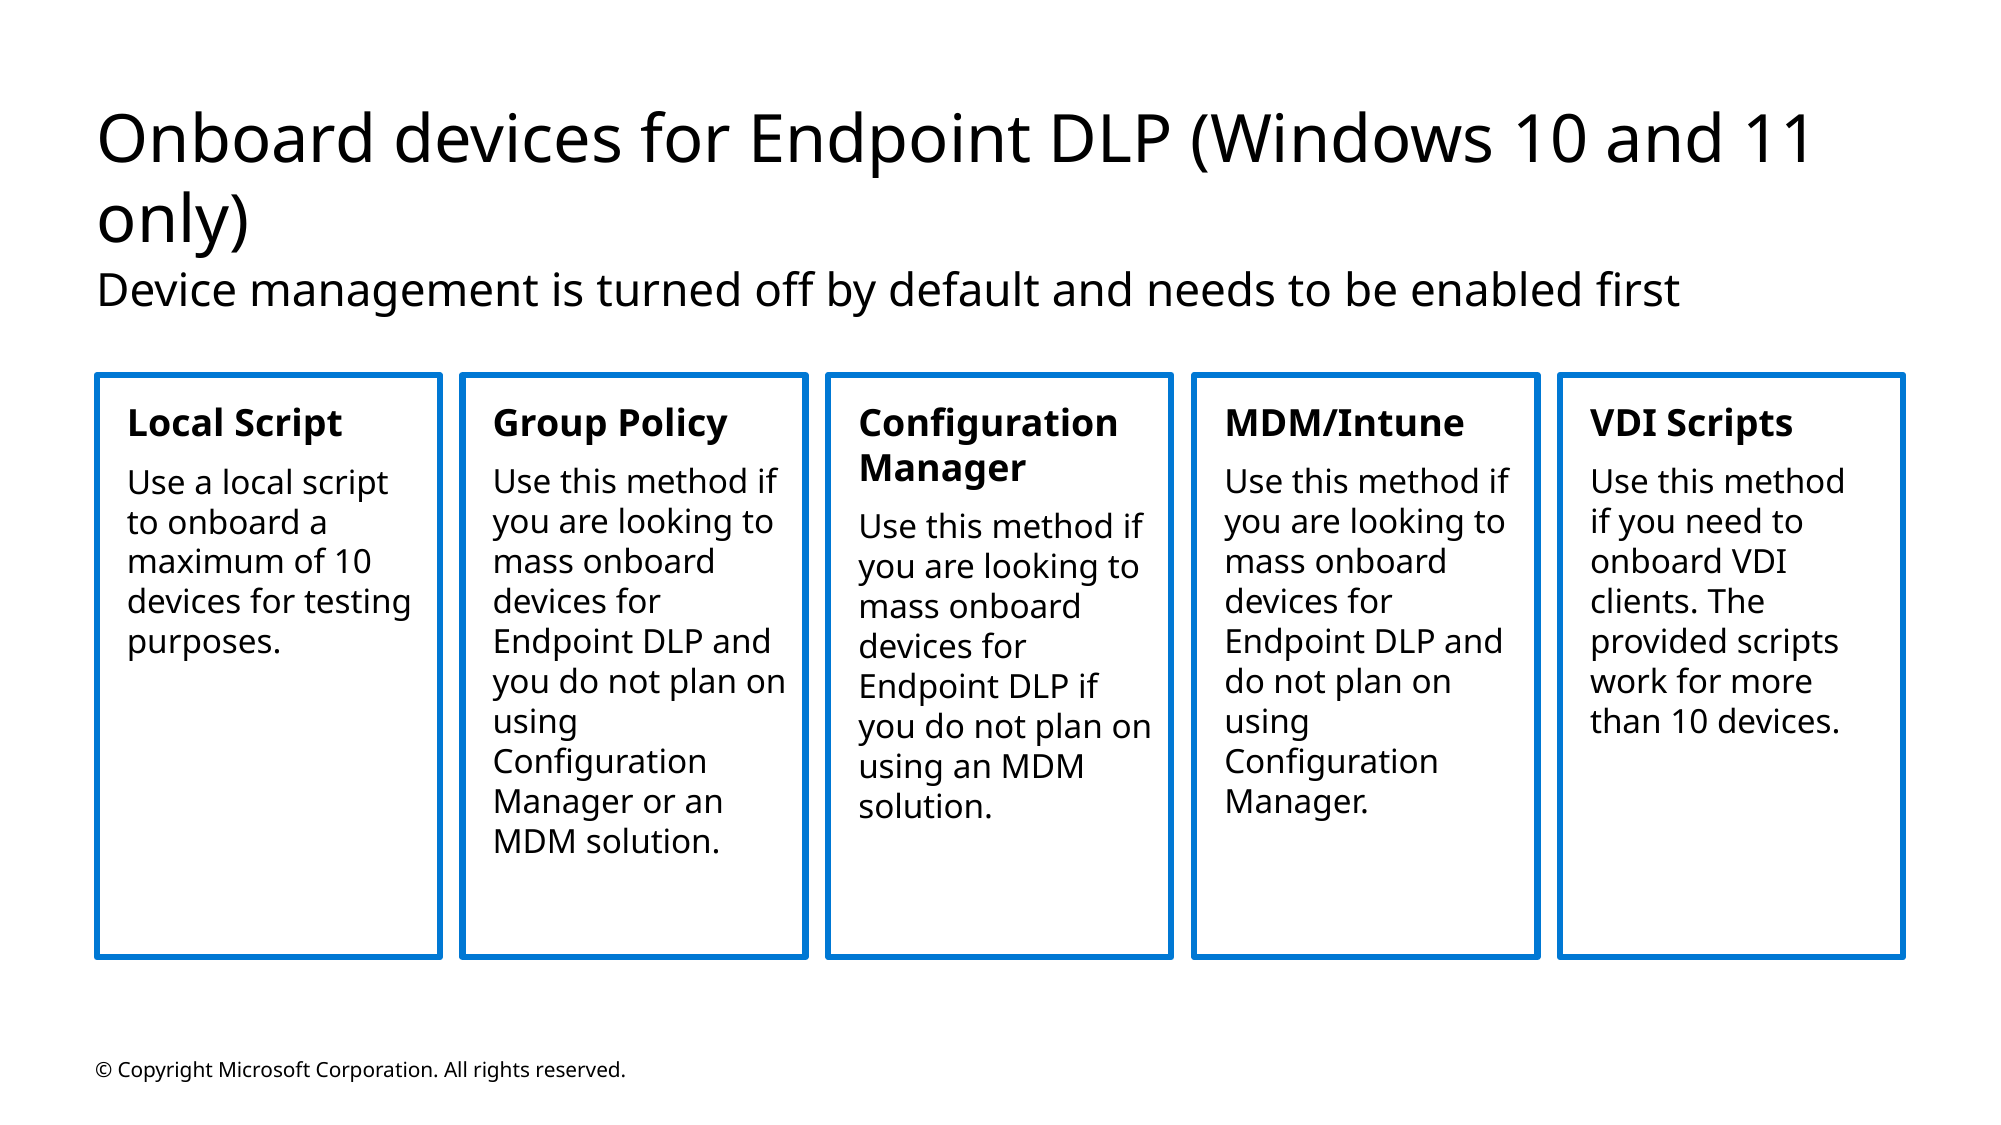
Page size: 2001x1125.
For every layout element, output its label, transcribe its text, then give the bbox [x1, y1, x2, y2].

title Onboard devices for Endpoint DLP (Windows 10 and 11 only) [96, 96, 1934, 177]
text_box VDI Scripts Use this method if you need to onboard VDI clients. The provided scripts work for more than 10 devices. [1559, 374, 1903, 958]
text_box MDM/Intune Use this method if you are looking to mass onboard devices for Endpoint DLP and do not plan on using Configuration Manager. [1194, 374, 1538, 958]
text_box Local Script Use a local script to onboard a maximum of 10 devices for testing purposes. [96, 375, 440, 958]
text_box Configuration Manager Use this method if you are looking to mass onboard devices for Endpoint DLP if you do not plan on using an MDM solution. [828, 374, 1172, 958]
text_box Group Policy Use this method if you are looking to mass onboard devices for Endpoint DLP and you do not plan on using Configuration Manager or an MDM solution. [462, 374, 806, 958]
list Device management is turned off by default and needs to be enabled first [96, 260, 1903, 317]
